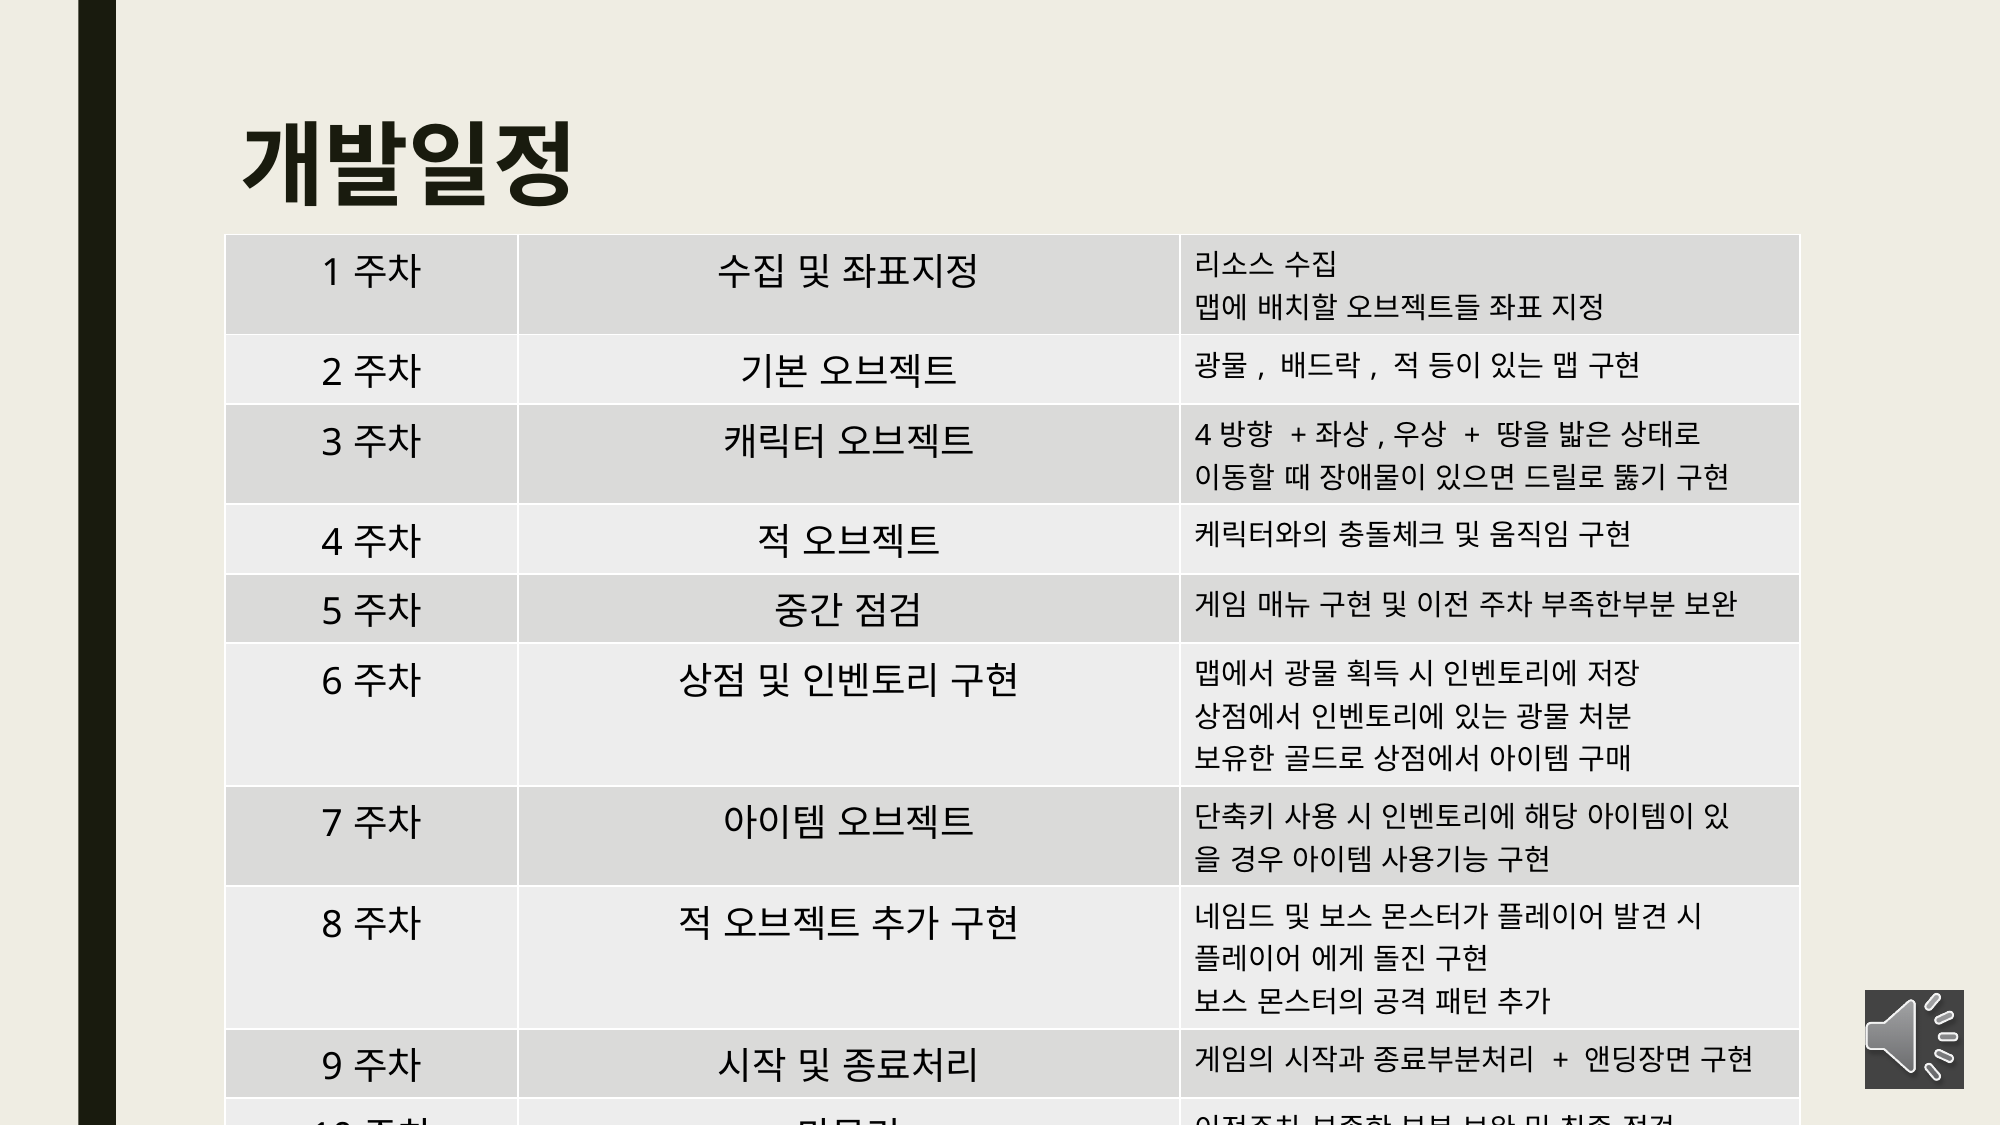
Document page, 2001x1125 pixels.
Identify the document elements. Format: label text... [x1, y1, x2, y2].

table_cell 6주차 [226, 644, 517, 785]
table_cell 캐릭터 오브젝트 [519, 405, 1179, 503]
picture [1864, 989, 1965, 1090]
table_cell 10주차 [226, 1099, 517, 1125]
table_cell 5주차 [226, 575, 517, 642]
table_cell 3주차 [226, 405, 517, 503]
table_cell 네임드 및 보스 몬스터가 플레이어 발견 시 플레이어 에게 돌진 구현 보스 몬스터의 공격 패턴 추가 [1181, 887, 1799, 1028]
table_header 1주차 [226, 235, 517, 334]
table_cell 4주차 [226, 505, 517, 573]
table_cell 아이템 오브젝트 [519, 787, 1179, 885]
table_header 수집 및 좌표지정 [519, 235, 1179, 334]
table_cell 마무리 [519, 1099, 1179, 1125]
table_cell 광물, 배드락, 적 등이 있는 맵 구현 [1181, 335, 1799, 403]
title 개발일정 [225, 112, 1800, 234]
table_cell 기본 오브젝트 [519, 335, 1179, 403]
table_cell 9주차 [226, 1030, 517, 1097]
table_cell 중간 점검 [519, 575, 1179, 642]
table_cell 맵에서 광물 획득 시 인벤토리에 저장 상점에서 인벤토리에 있는 광물 처분 보유한 골드로 상점에서 아이템 구매 [1181, 644, 1799, 785]
table_cell 이전주차 부족한 부분 보완 및 최종 점검 [1181, 1099, 1799, 1125]
table_header 리소스 수집 맵에 배치할 오브젝트들 좌표 지정 [1181, 235, 1799, 334]
table_cell 적 오브젝트 [519, 505, 1179, 573]
table_cell 적 오브젝트 추가 구현 [519, 887, 1179, 1028]
table_cell 7주차 [226, 787, 517, 885]
table_cell 상점 및 인벤토리 구현 [519, 644, 1179, 785]
table_cell 4방향 +좌상,우상 + 땅을 밟은 상태로 이동할 때 장애물이 있으면 드릴로 뚫기 구현 [1181, 405, 1799, 503]
table_cell 케릭터와의 충돌체크 및 움직임 구현 [1181, 505, 1799, 573]
table_cell 8주차 [226, 887, 517, 1028]
table_cell 게임의 시작과 종료부분처리 + 앤딩장면 구현 [1181, 1030, 1799, 1097]
table_cell 단축키 사용 시 인벤토리에 해당 아이템이 있 을 경우 아이템 사용기능 구현 [1181, 787, 1799, 885]
table_cell 게임 매뉴 구현 및 이전 주차 부족한부분 보완 [1181, 575, 1799, 642]
table_cell 시작 및 종료처리 [519, 1030, 1179, 1097]
table_cell 2주차 [226, 335, 517, 403]
